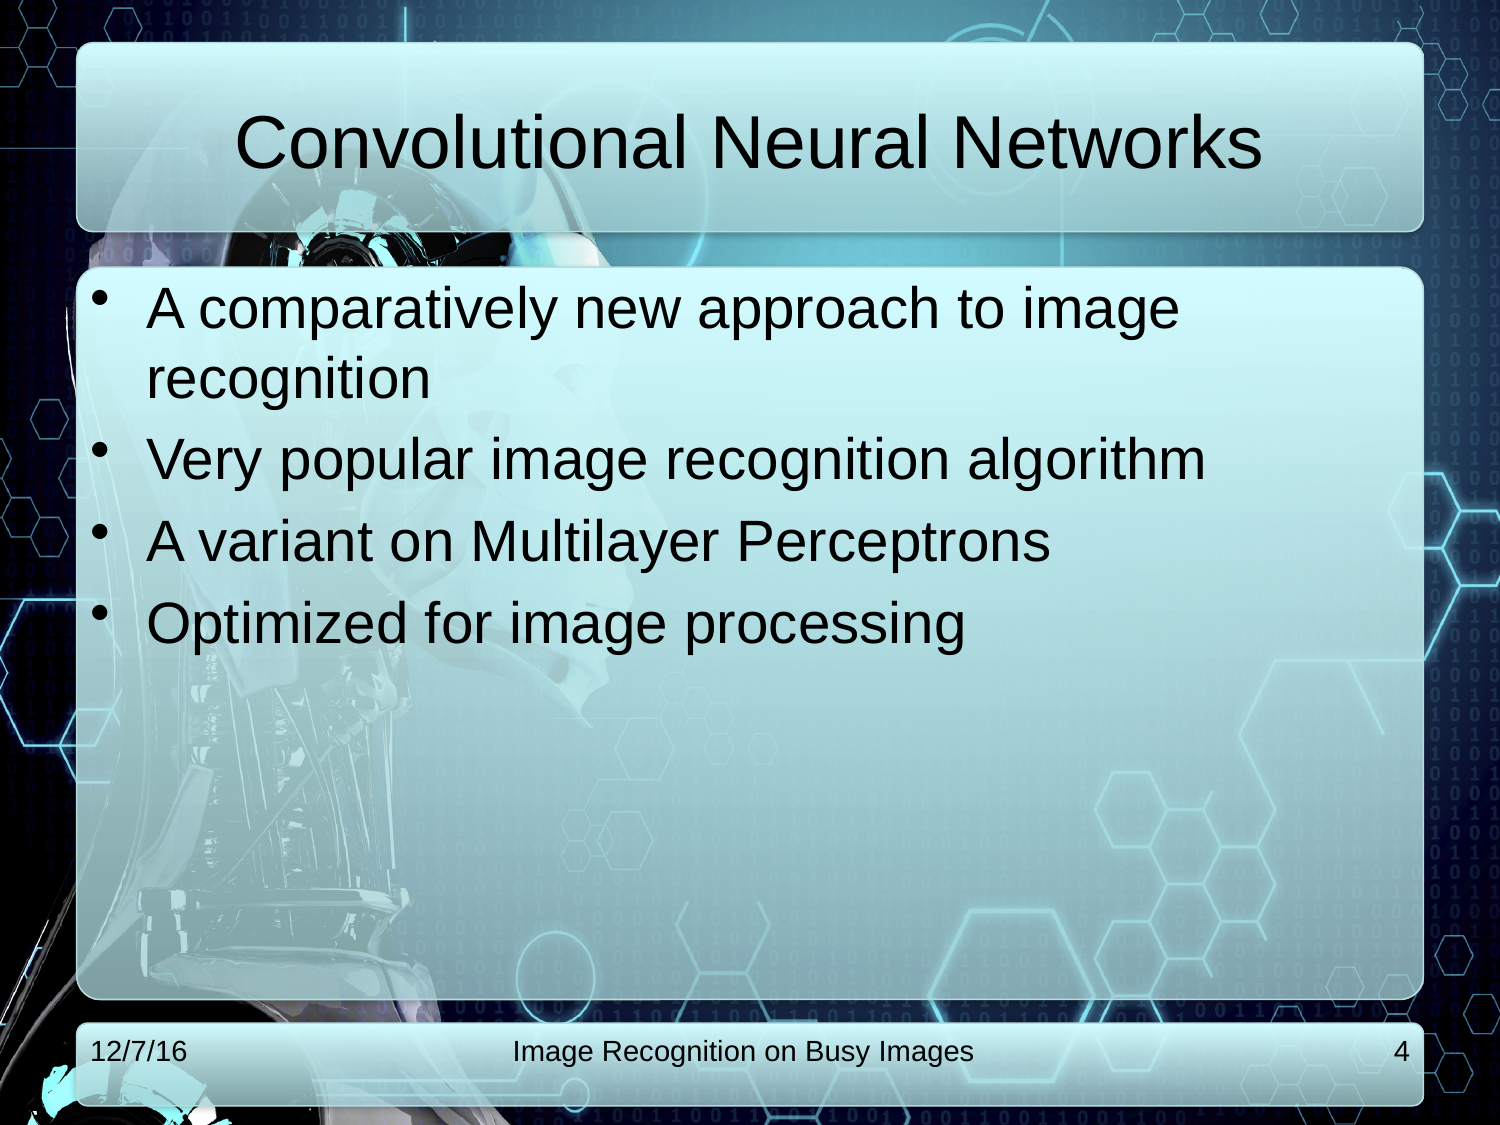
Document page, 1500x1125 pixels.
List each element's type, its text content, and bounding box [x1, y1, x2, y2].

title Convolutional Neural Networks [75, 45, 1425, 233]
slide_number 4 [1074, 1024, 1425, 1103]
picture [0, 0, 1500, 1125]
footer Image Recognition on Busy Images [478, 1024, 1010, 1103]
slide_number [75, 1024, 425, 1103]
list A comparatively new approach to image recognition Very popular image recognition algorithm A variant on Multilayer Perceptrons Optimized for image processing [75, 262, 1425, 1005]
